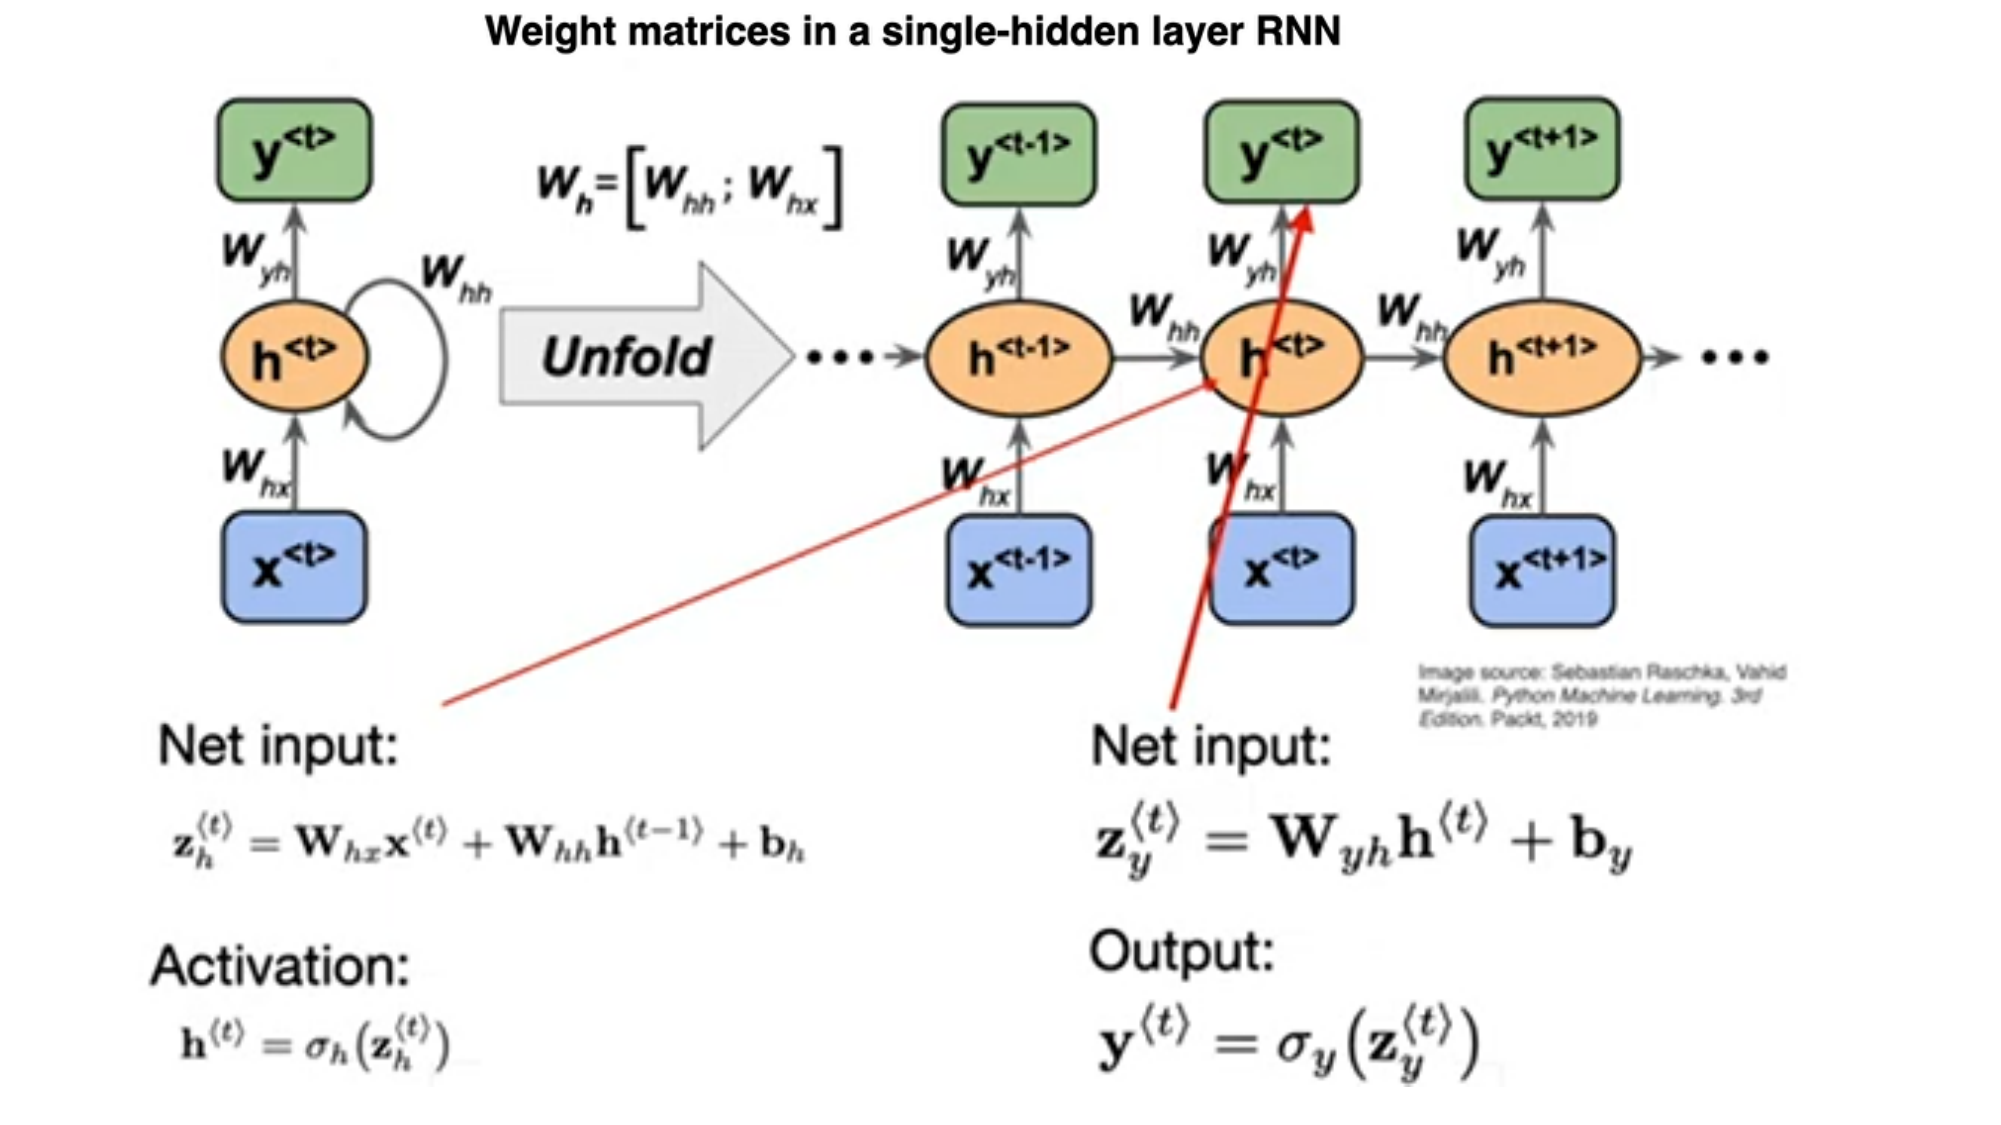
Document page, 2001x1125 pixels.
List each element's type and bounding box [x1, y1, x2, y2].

picture [120, 0, 1803, 1087]
